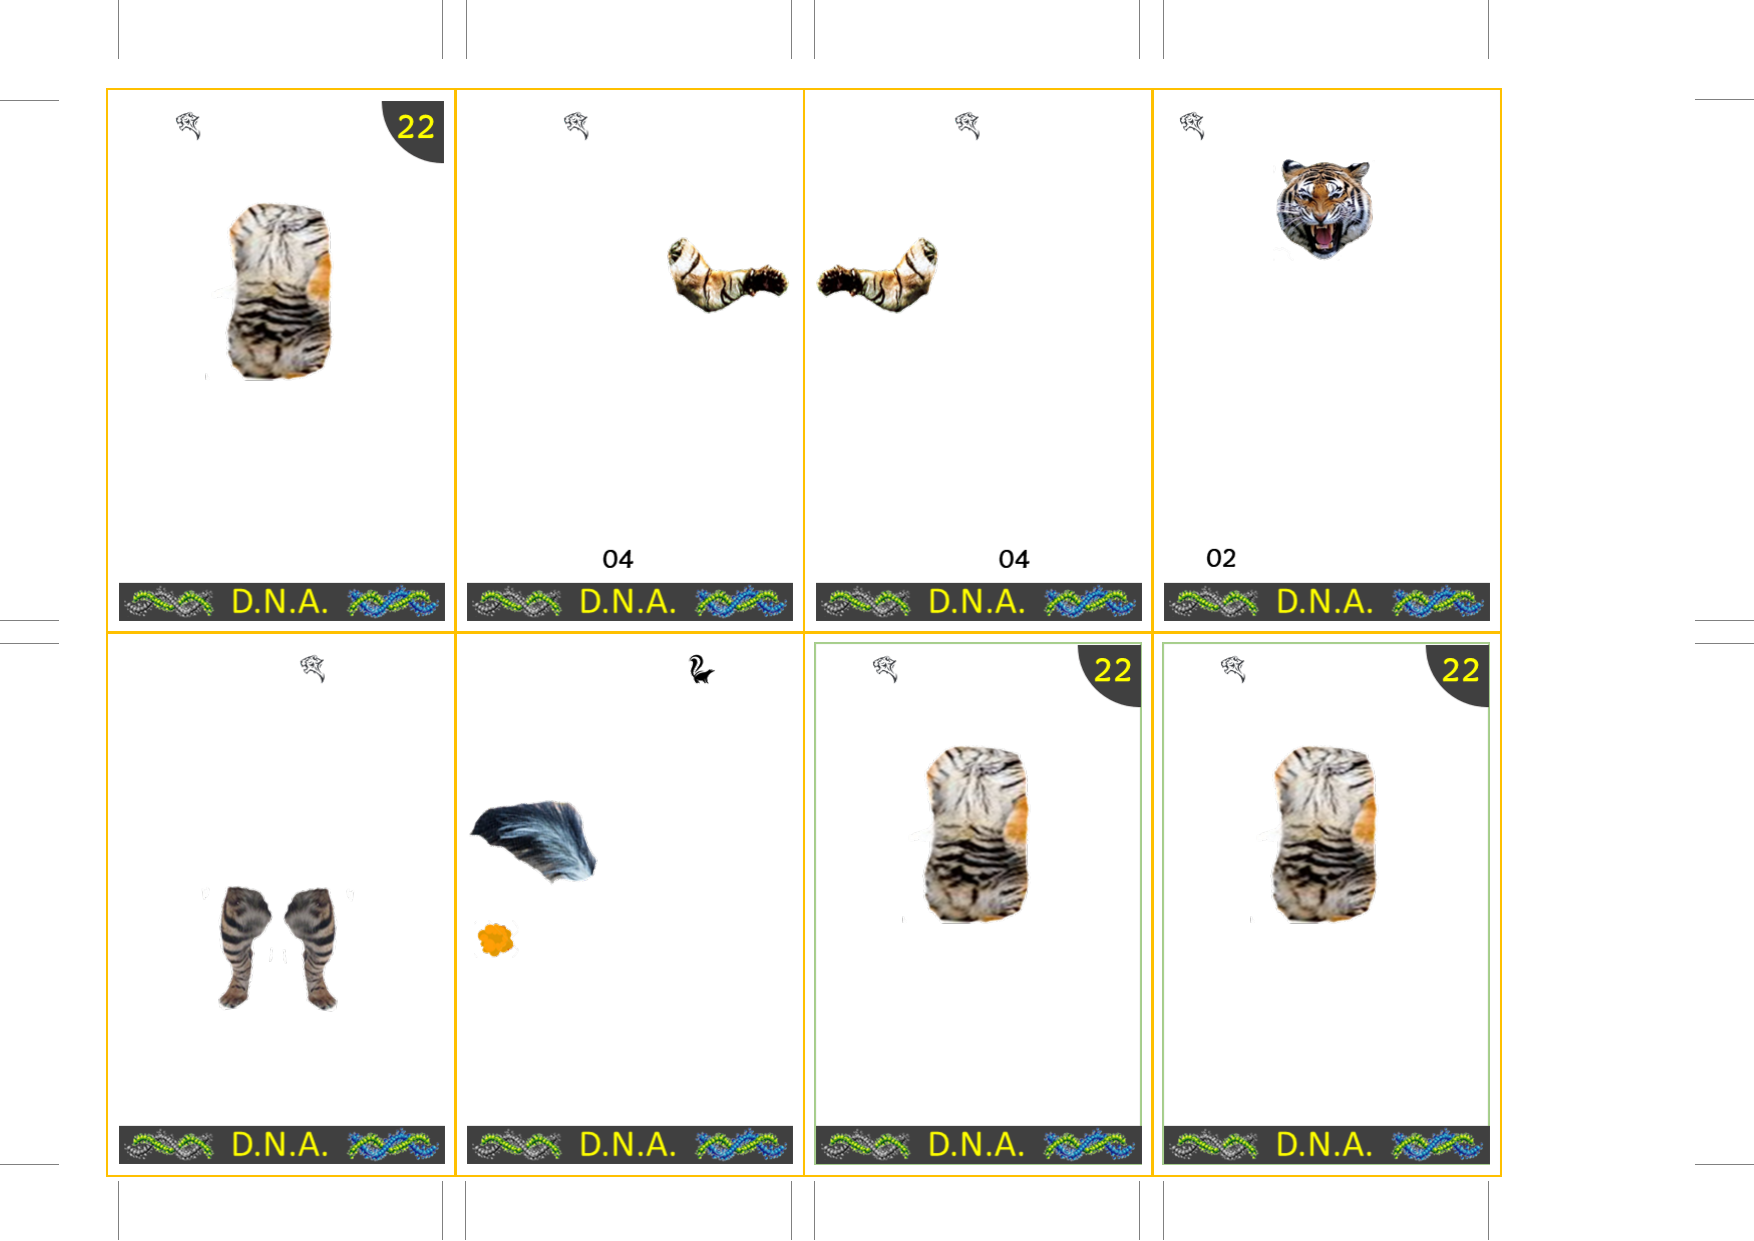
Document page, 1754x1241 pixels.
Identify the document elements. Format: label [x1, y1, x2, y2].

picture [106, 88, 1502, 1177]
